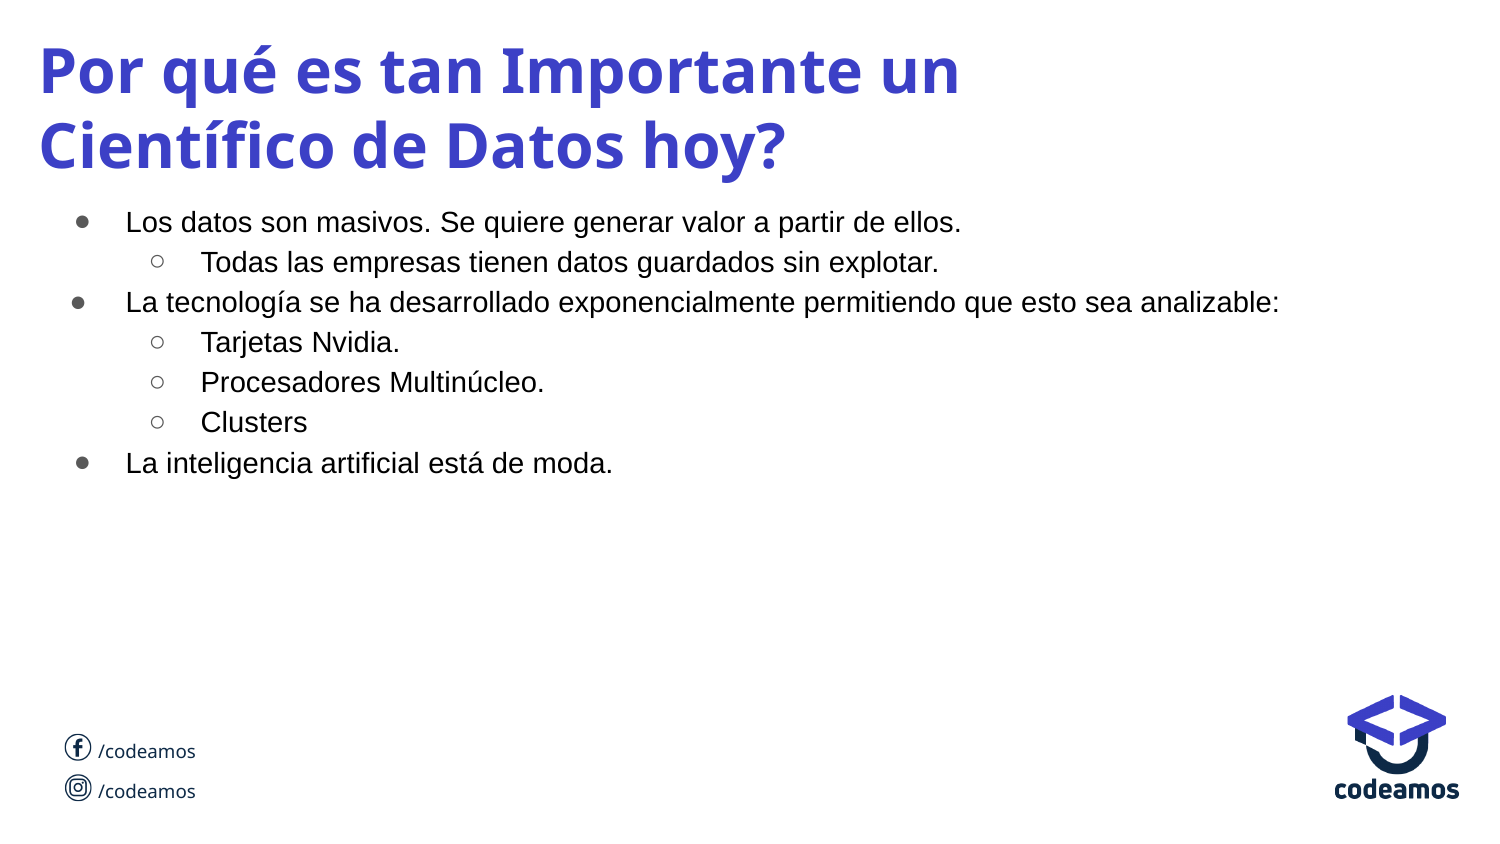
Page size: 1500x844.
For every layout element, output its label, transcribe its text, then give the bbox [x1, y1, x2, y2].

text_box Los datos son masivos. Se quiere generar valor a partir de ellos. Todas las empresas tienen datos guardados sin explotar. La tecnología se ha desarrollado exponencialmente permitiendo que esto sea analizable: Tarjetas Nvidia. Procesadores Multinúcleo. Clusters La inteligencia artificial está de moda. [35, 182, 1438, 744]
picture [58, 744, 132, 803]
title Por qué es tan Importante un Científico de Datos hoy? [23, 47, 1206, 196]
picture [1315, 660, 1479, 832]
